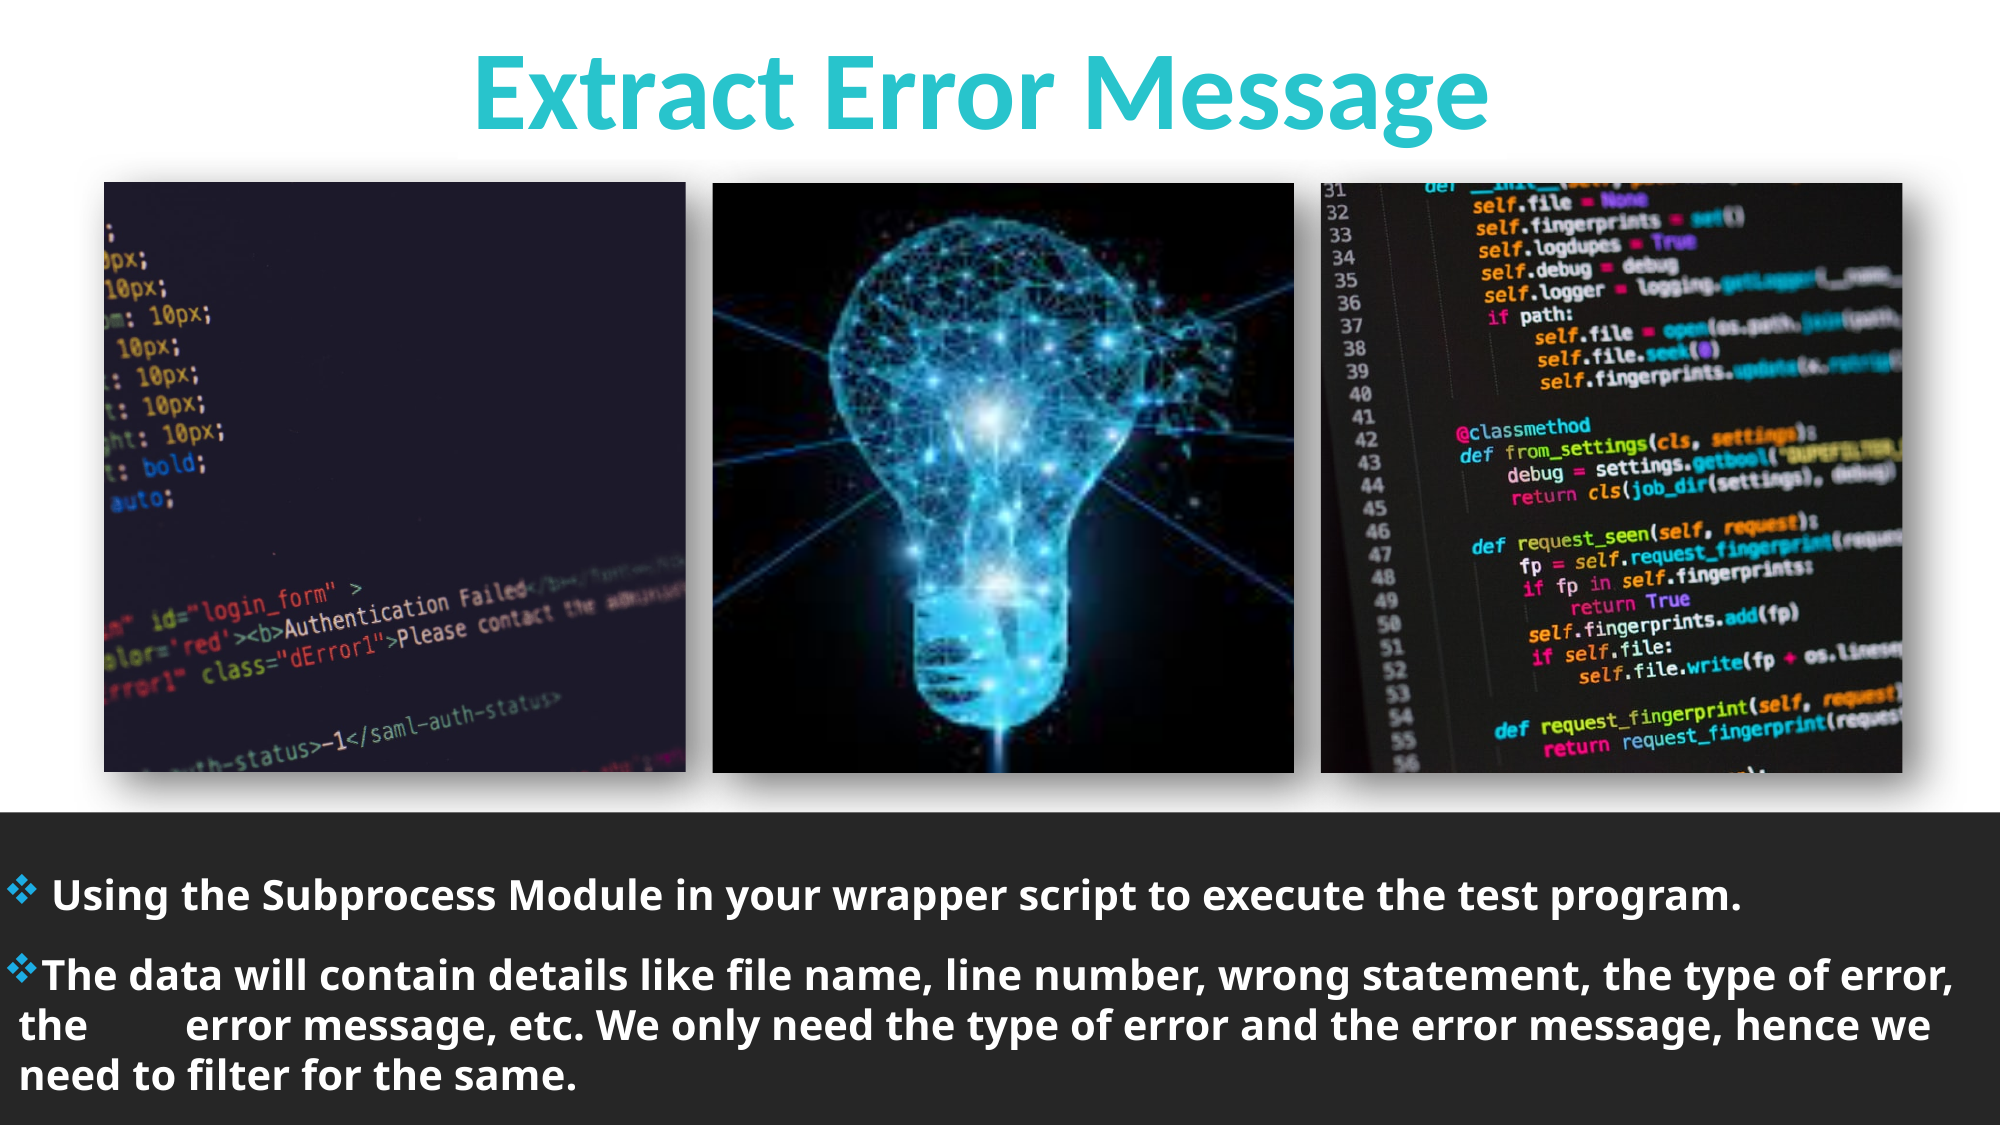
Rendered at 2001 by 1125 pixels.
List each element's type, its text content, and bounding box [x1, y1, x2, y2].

picture [103, 181, 687, 772]
picture [711, 183, 1295, 773]
subtitle Using the Subprocess Module in your wrapper script to execute the test program. The data will contain details like file name, line number, wrong statement, the type of error, the error message, etc. We only need the type of error and the error message, hence we need to filter for the same. [3, 861, 2000, 1125]
text_box Extract Error Message [457, 9, 1507, 160]
picture [1320, 183, 1903, 773]
